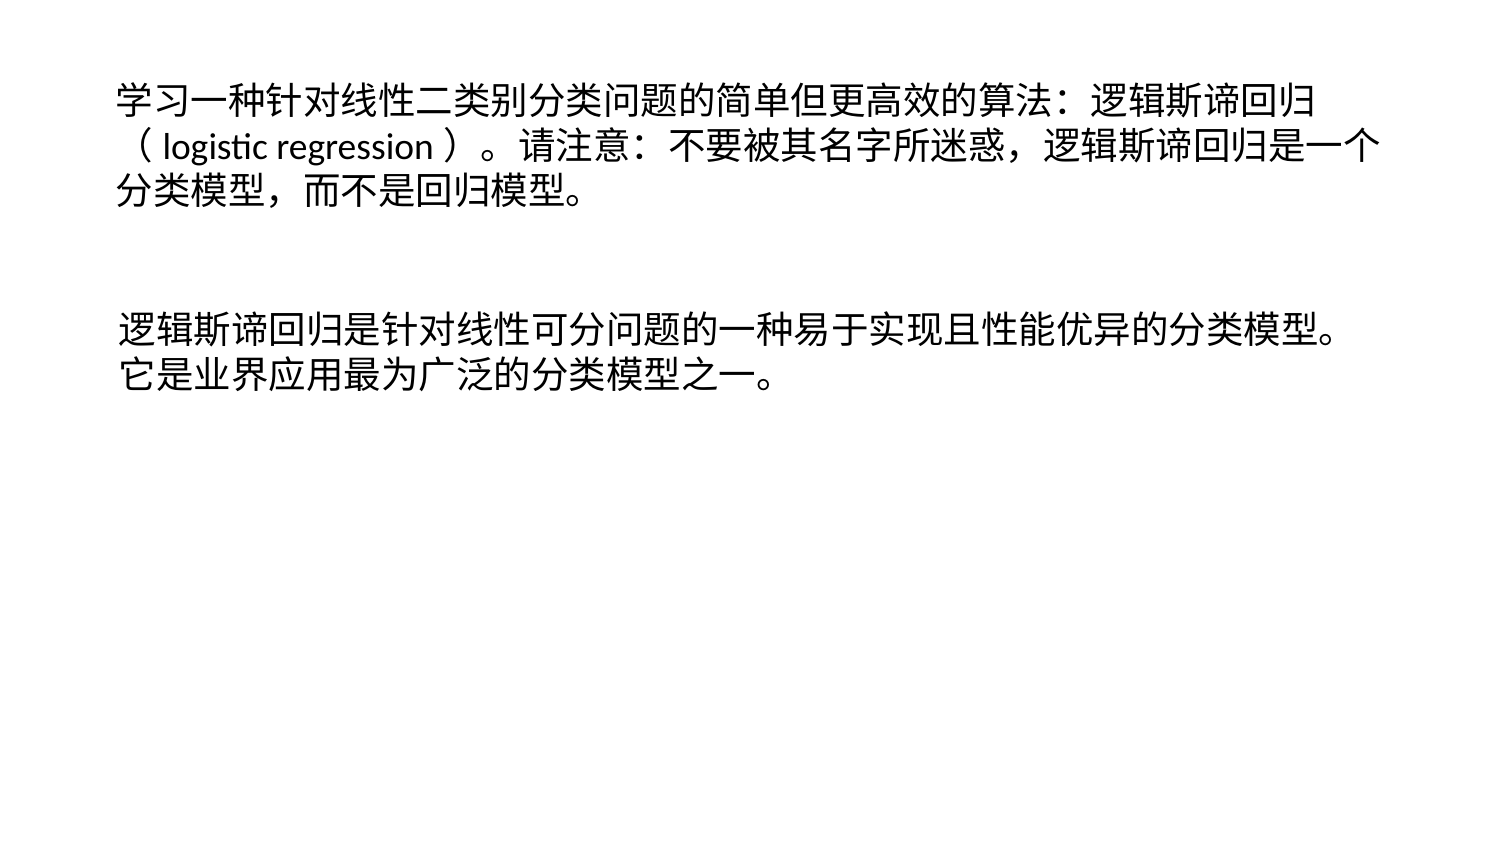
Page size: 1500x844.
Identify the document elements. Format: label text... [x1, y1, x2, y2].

text_box 学习一种针对线性二类别分类问题的简单但更高效的算法：逻辑斯谛回归（logistic regression）。请注意：不要被其名字所迷惑，逻辑斯谛回归是一个分类模型，而不是回归模型。 [101, 69, 1421, 220]
text_box 逻辑斯谛回归是针对线性可分问题的一种易于实现且性能优异的分类模型。它是业界应用最为广泛的分类模型之一。 [103, 298, 1357, 404]
